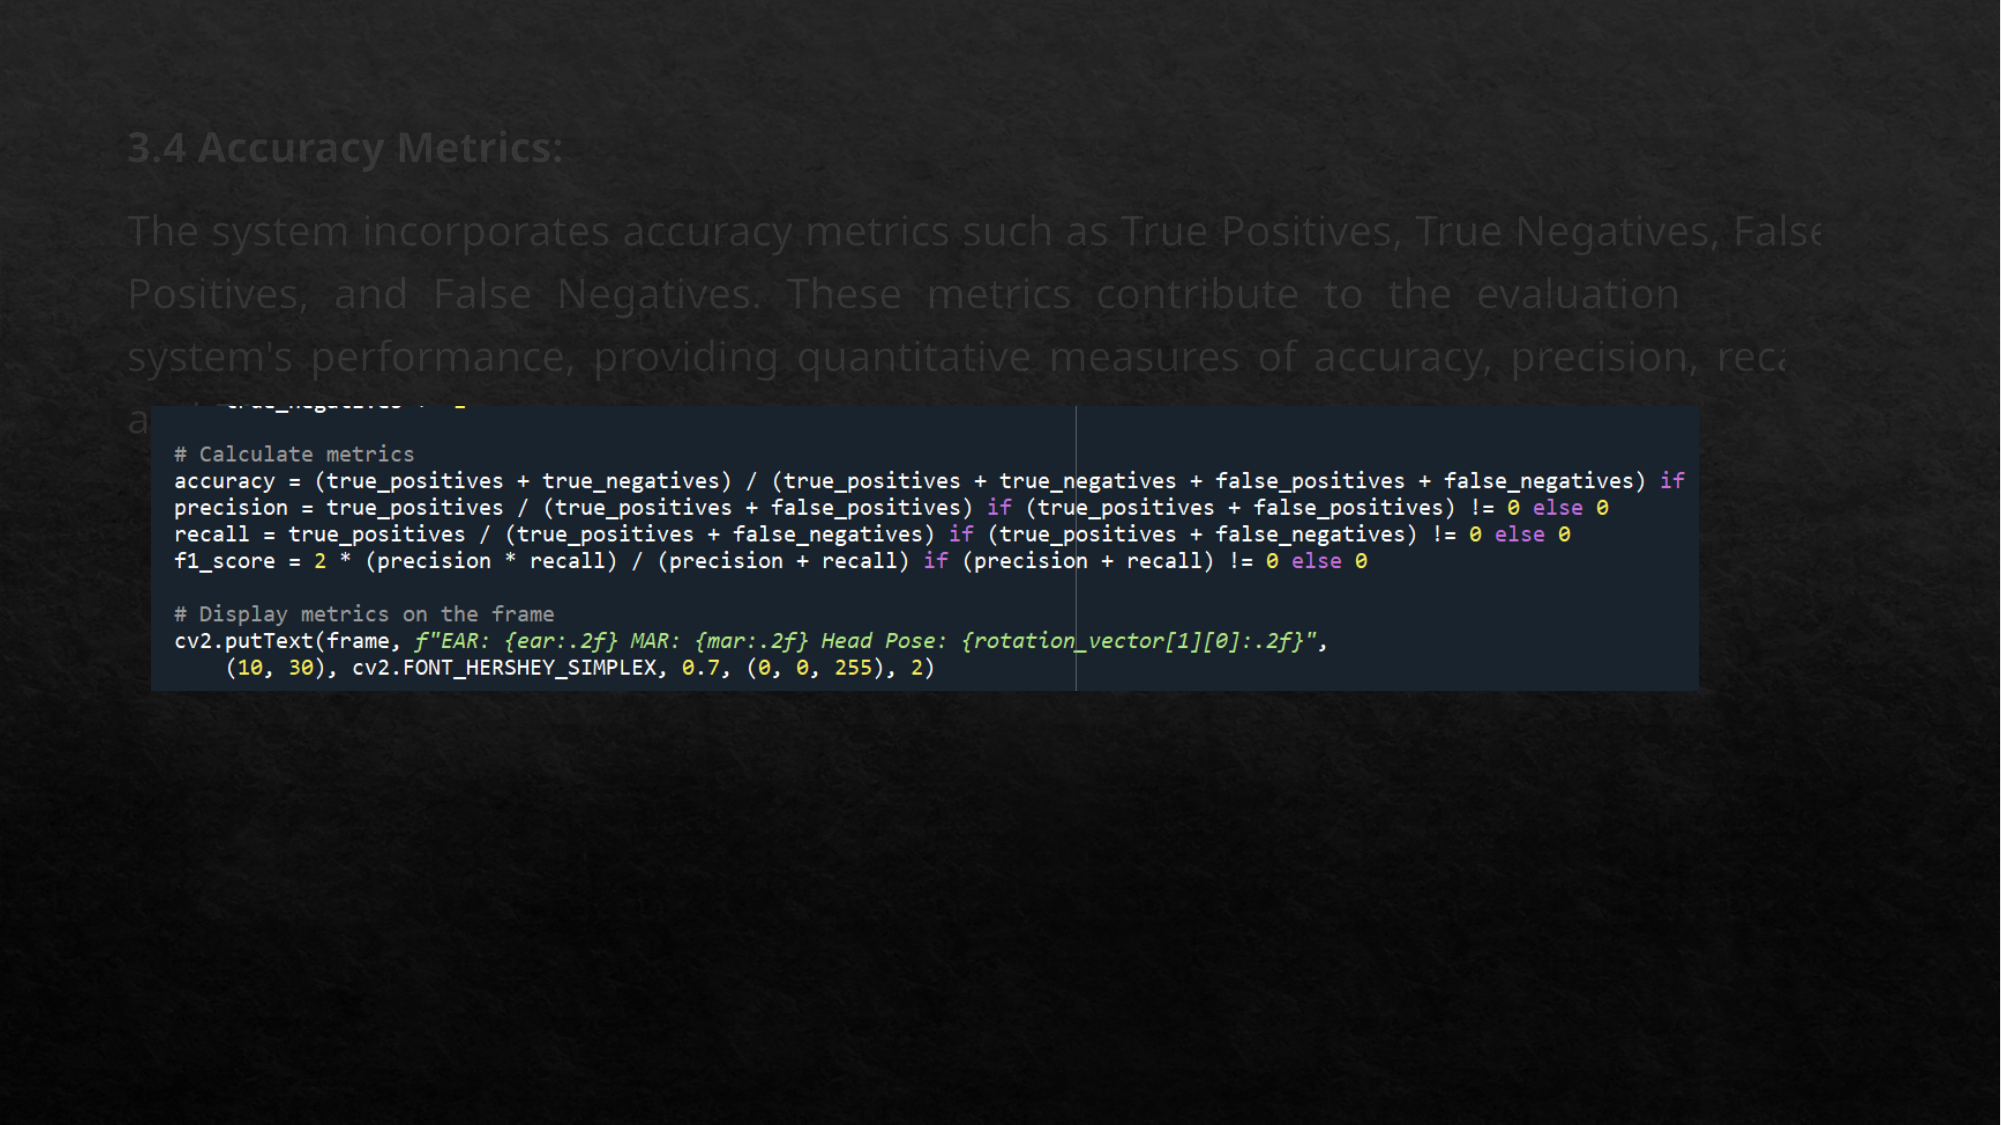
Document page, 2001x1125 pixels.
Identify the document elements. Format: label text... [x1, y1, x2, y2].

list 3.4 Accuracy Metrics: The system incorporates accuracy metrics such as True Positives, True Negatives, False Positives, and False Negatives. These metrics contribute to the evaluation of the system's performance, providing quantitative measures of accuracy, precision, recall, and F1 score. [105, 104, 1849, 950]
picture [151, 406, 1699, 691]
